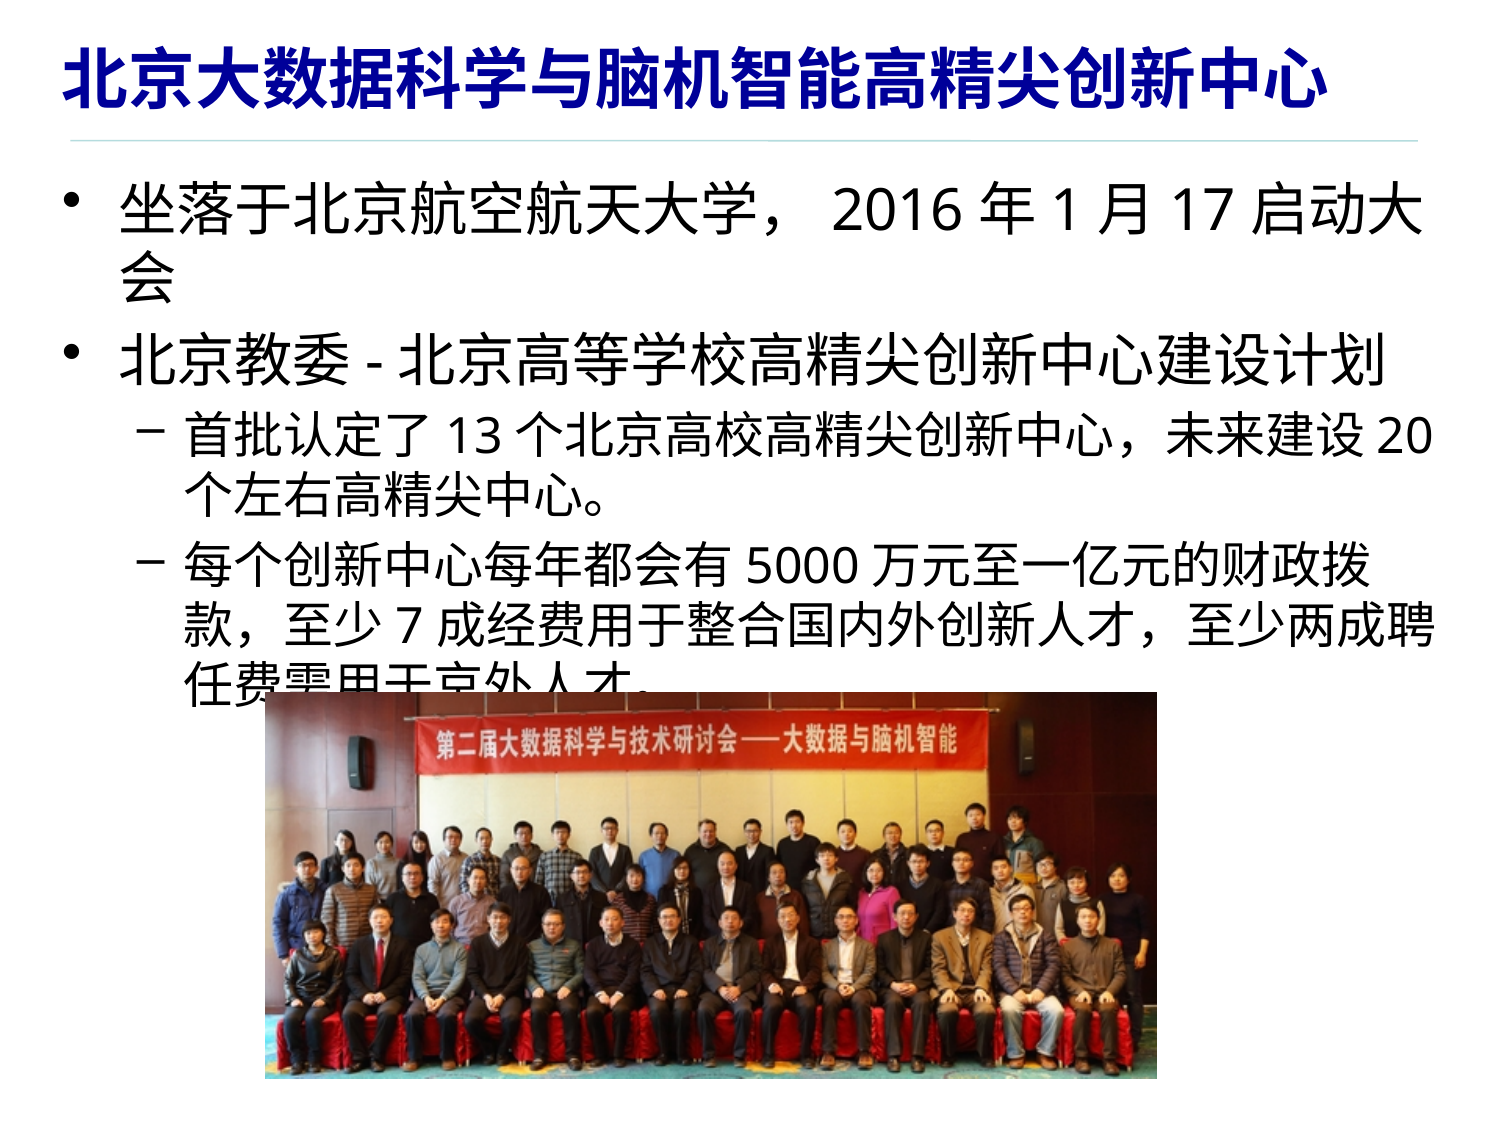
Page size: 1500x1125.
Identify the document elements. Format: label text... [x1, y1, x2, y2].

title 北京大数据科学与脑机智能高精尖创新中心 [46, 11, 1419, 143]
picture [265, 692, 1157, 1079]
list 坐落于北京航空航天大学，2016年1月17启动大会 北京教委-北京高等学校高精尖创新中心建设计划 首批认定了13个北京高校高精尖创新中心，未来建设20个左右高精尖中心。 每个创新中心每年都会有5000万元至一亿元的财政拨款，至少7成经费用于整合国内外创新人才，至少两成聘任费需用于京外人才。 [46, 163, 1471, 1055]
